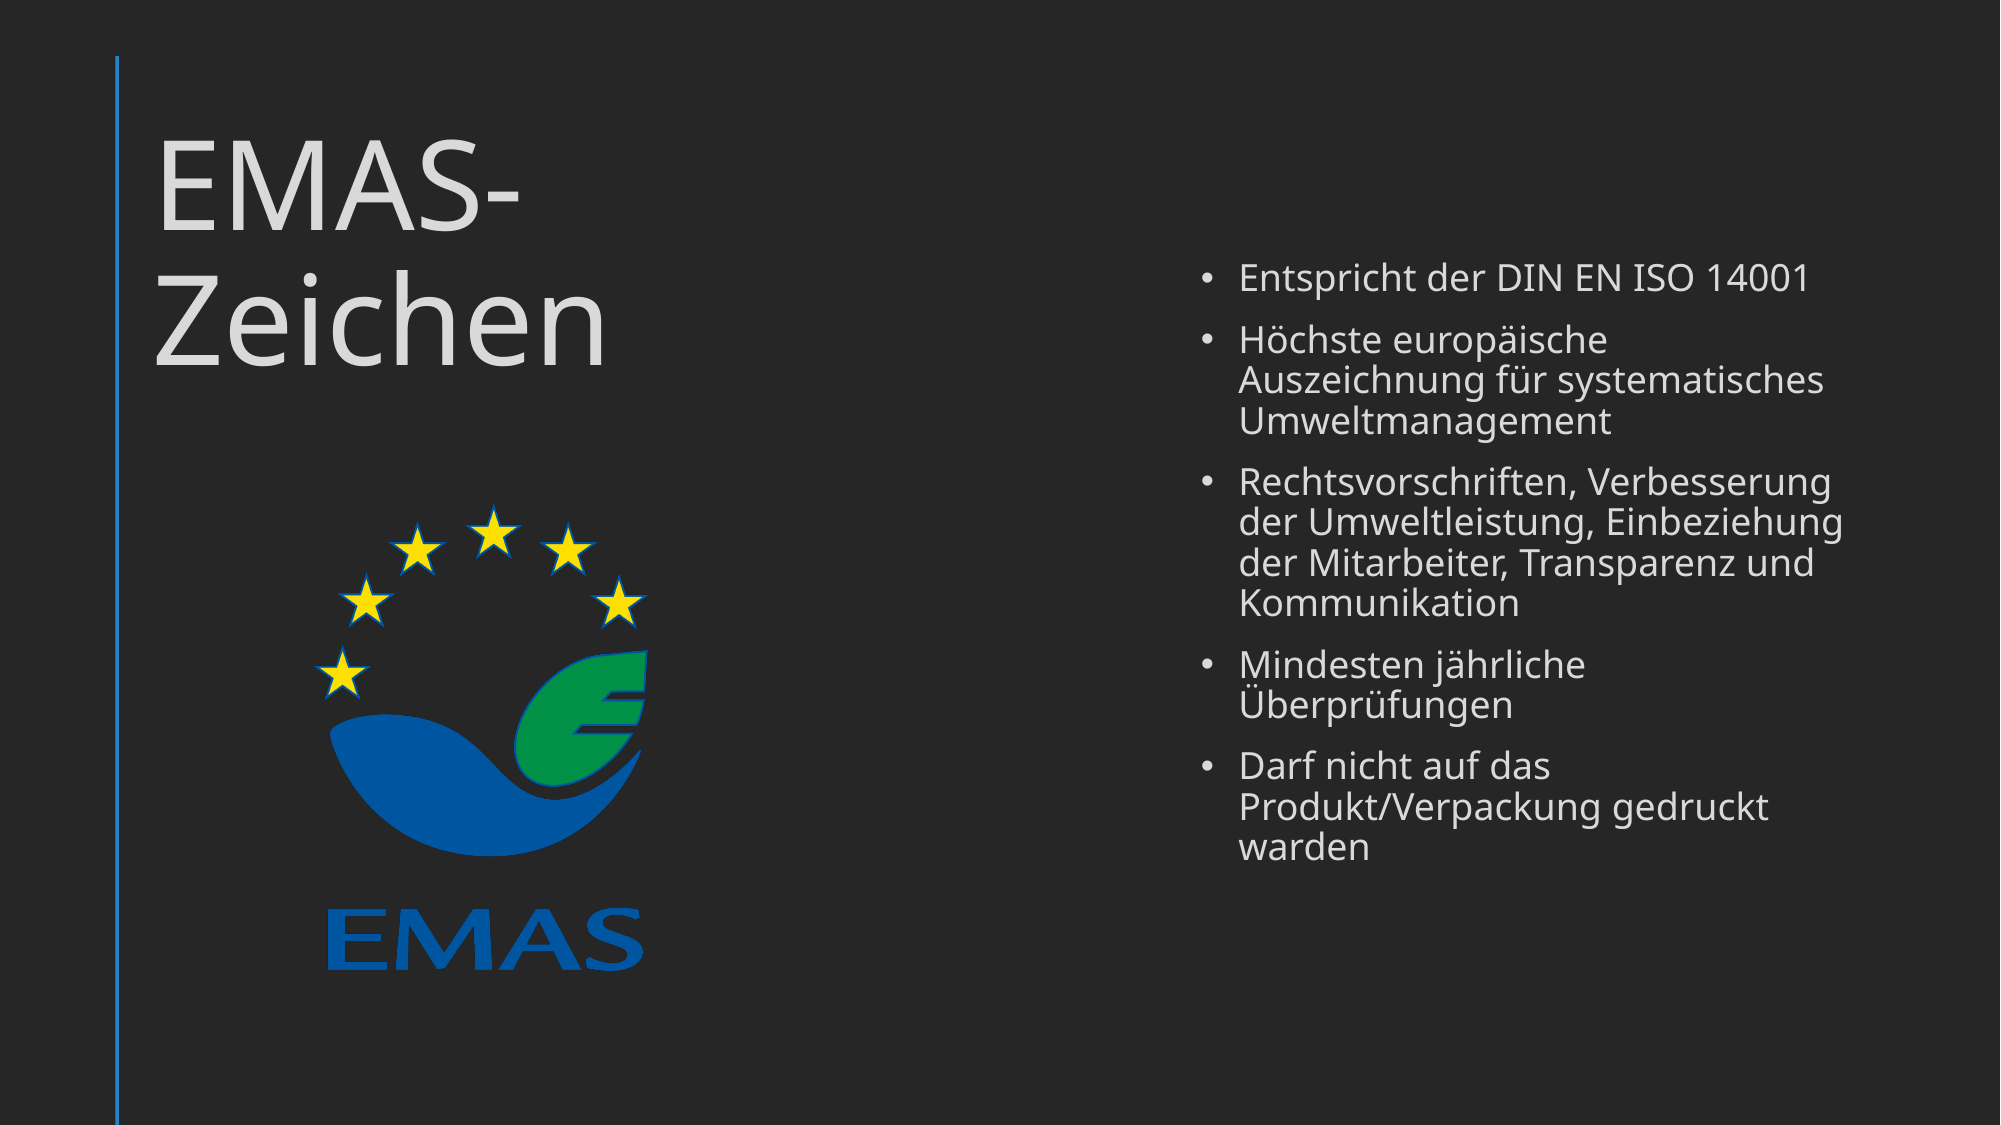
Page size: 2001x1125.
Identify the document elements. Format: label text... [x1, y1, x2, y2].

title EMAS-Zeichen [137, 114, 998, 480]
list Entspricht der DIN EN ISO 14001 Höchste europäische Auszeichnung für systematisches Umweltmanagement Rechtsvorschriften, Verbesserung der Umweltleistung, Einbeziehung der Mitarbeiter, Transparenz und Kommunikation Mindesten jährliche Überprüfungen Darf nicht auf das Produkt/Verpackung gedruckt warden [1185, 144, 1863, 985]
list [301, 492, 661, 984]
